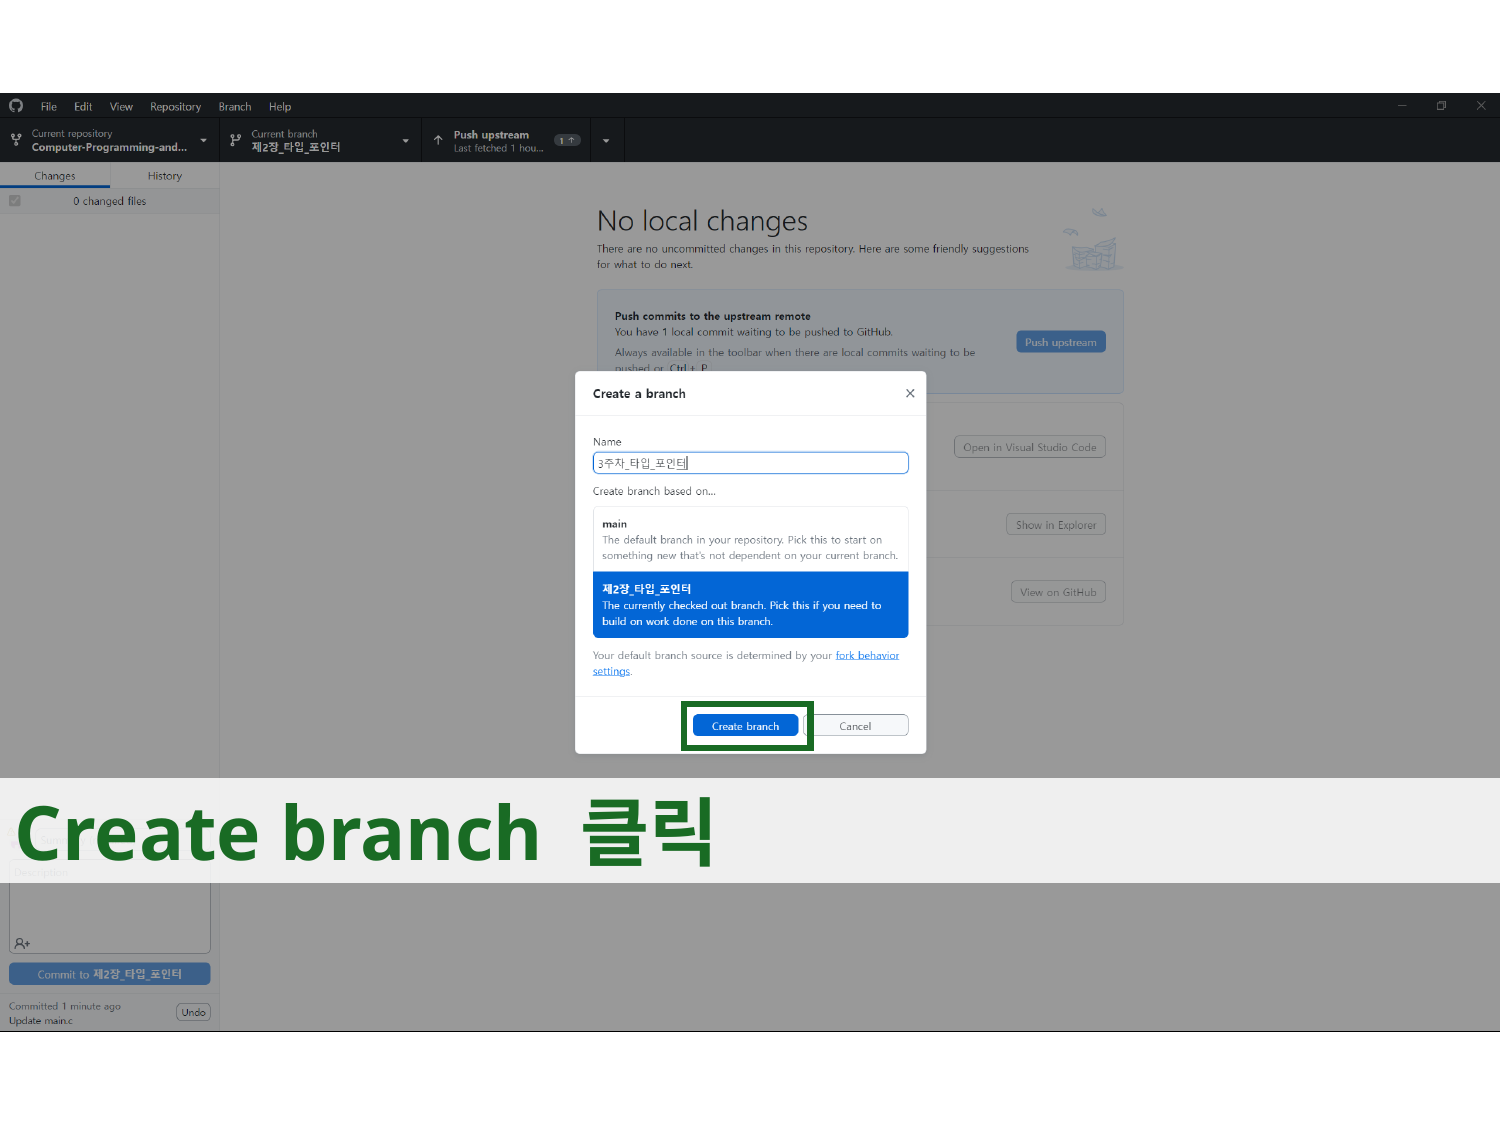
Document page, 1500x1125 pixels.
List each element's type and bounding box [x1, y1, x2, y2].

picture [0, 93, 1500, 1032]
